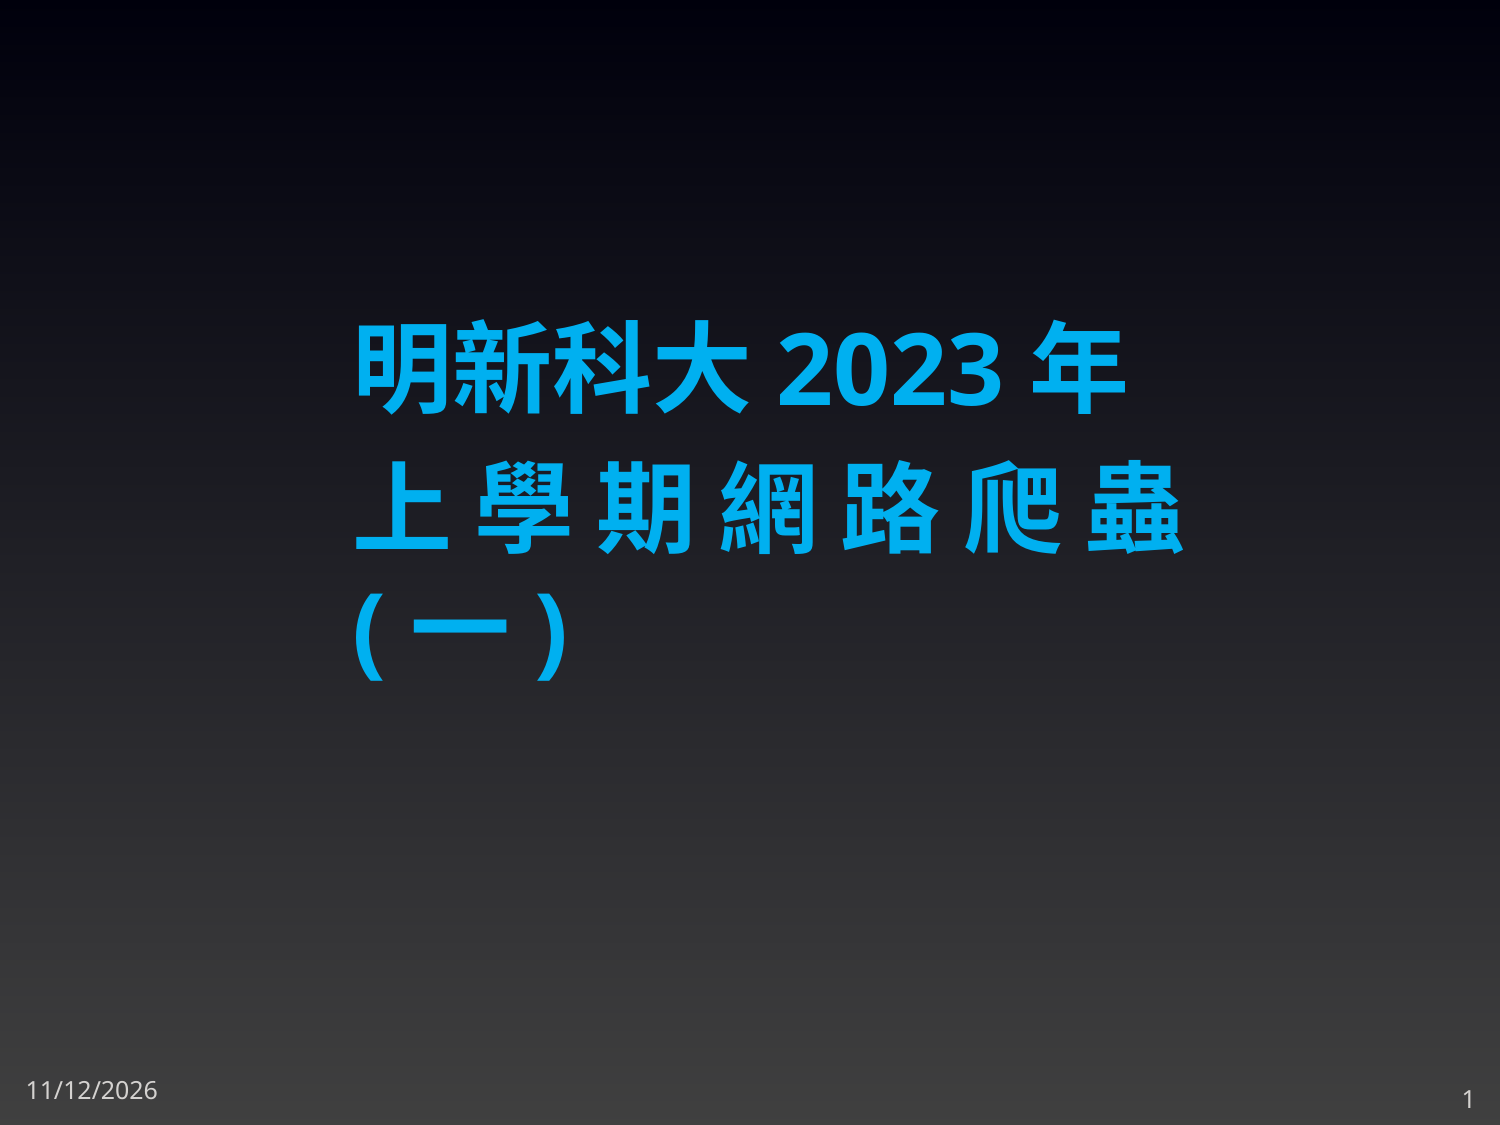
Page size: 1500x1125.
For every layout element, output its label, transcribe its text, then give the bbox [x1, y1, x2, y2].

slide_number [10, 1075, 411, 1117]
slide_number 1 [1340, 1075, 1491, 1117]
list 明新科大2023年 上學期網路爬蟲(一) [337, 537, 1225, 700]
